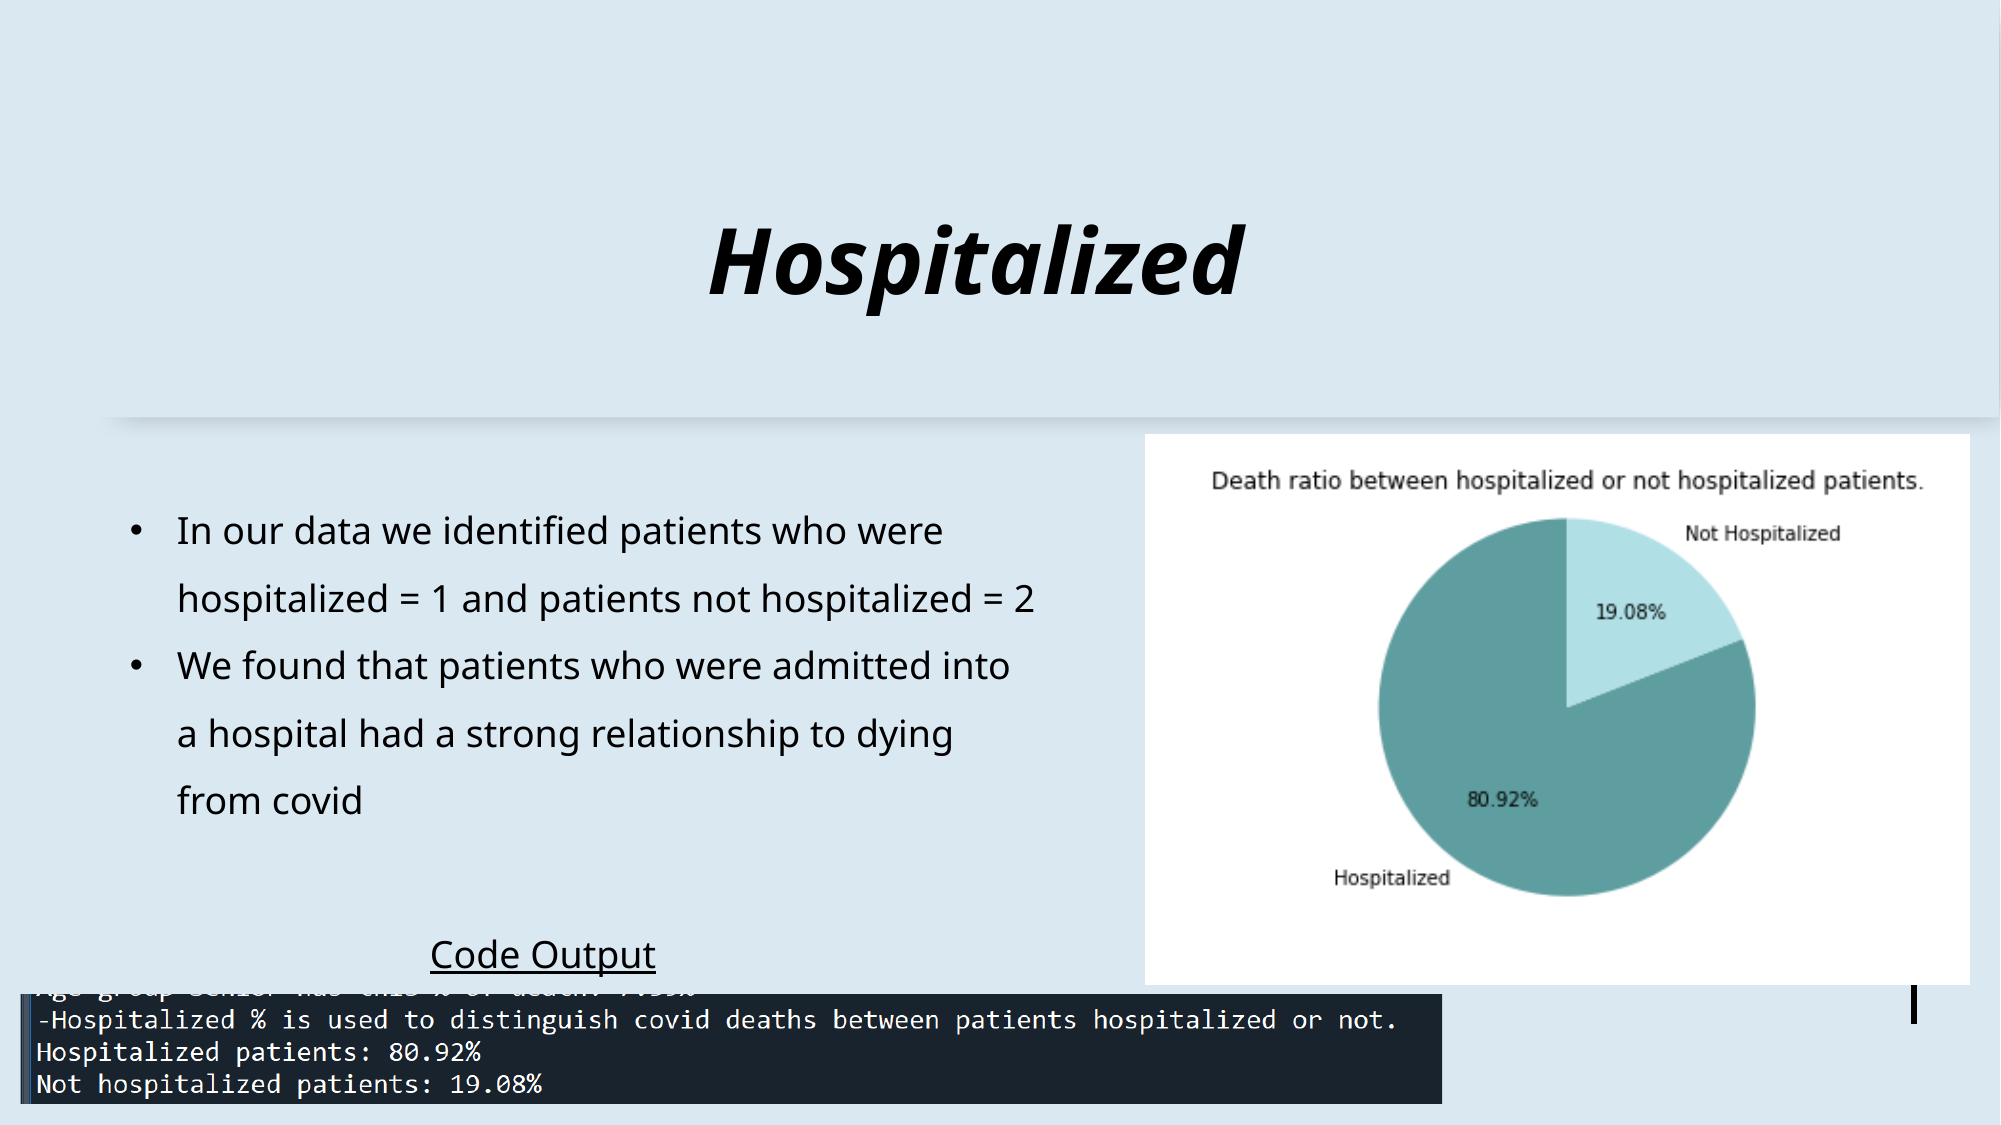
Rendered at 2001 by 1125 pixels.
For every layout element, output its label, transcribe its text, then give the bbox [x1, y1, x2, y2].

picture [20, 994, 1443, 1104]
title Hospitalized [124, 140, 1828, 376]
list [1145, 434, 1970, 985]
text_box In our data we identified patients who were hospitalized = 1 and patients not hospitalized = 2 We found that patients who were admitted into a hospital had a strong relationship to dying from covid [114, 477, 1055, 830]
text_box Code Output [415, 923, 914, 984]
